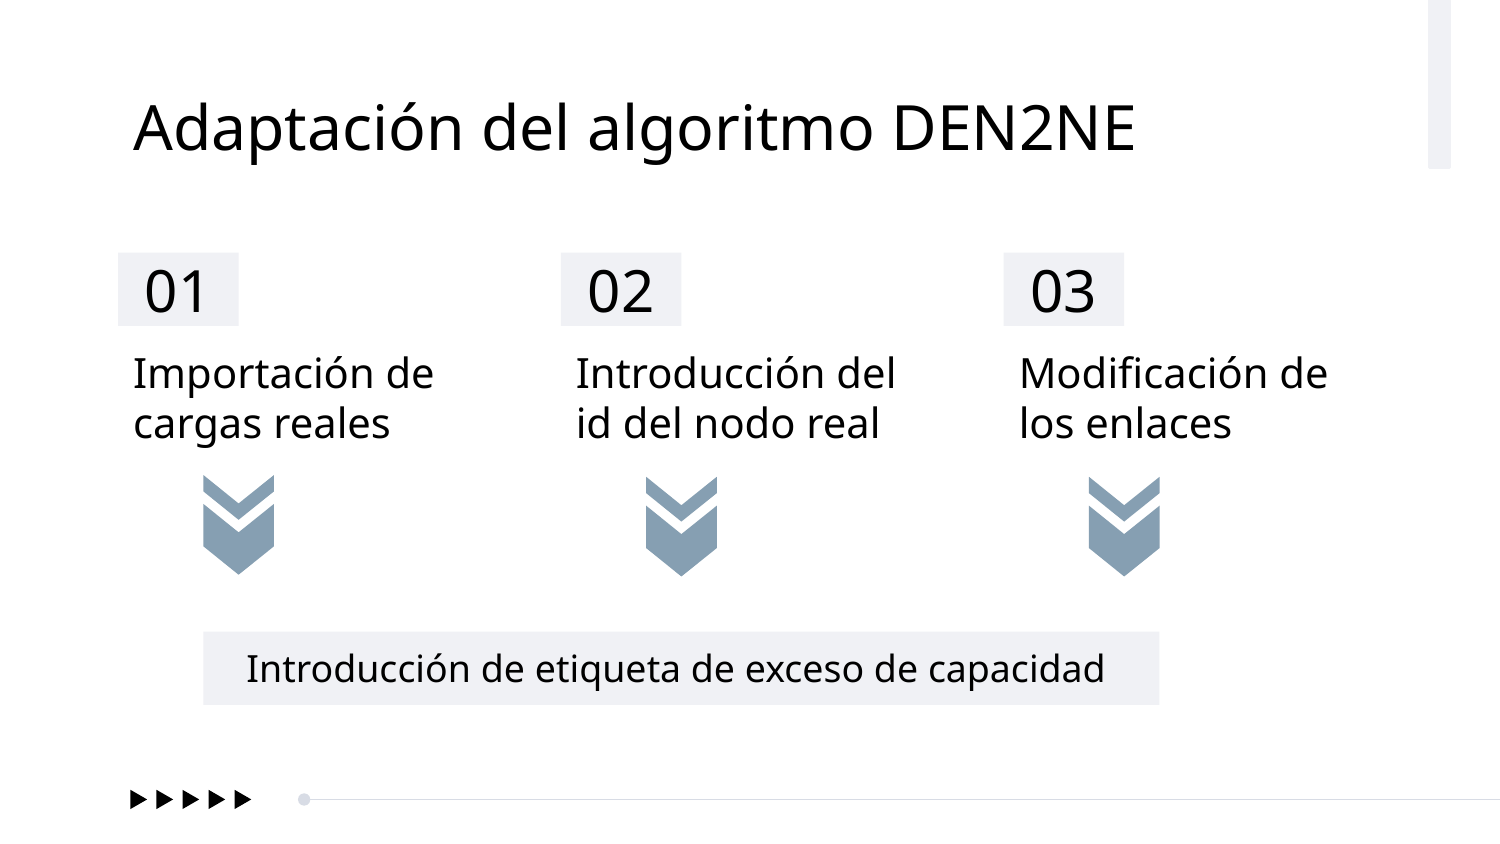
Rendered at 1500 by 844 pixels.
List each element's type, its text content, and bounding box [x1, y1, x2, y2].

subtitle Introducción del id del nodo real [560, 338, 940, 463]
subtitle Importación de cargas reales [118, 338, 497, 463]
subtitle Modificación de los enlaces [1003, 338, 1356, 463]
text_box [188, 489, 289, 561]
title Adaptación del algoritmo DEN2NE [118, 72, 1382, 167]
title 01 [118, 252, 239, 326]
title 02 [560, 252, 682, 326]
text_box Introducción de etiqueta de exceso de capacidad [203, 631, 1160, 705]
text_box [631, 491, 732, 563]
title 03 [1003, 252, 1125, 326]
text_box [1074, 491, 1175, 563]
